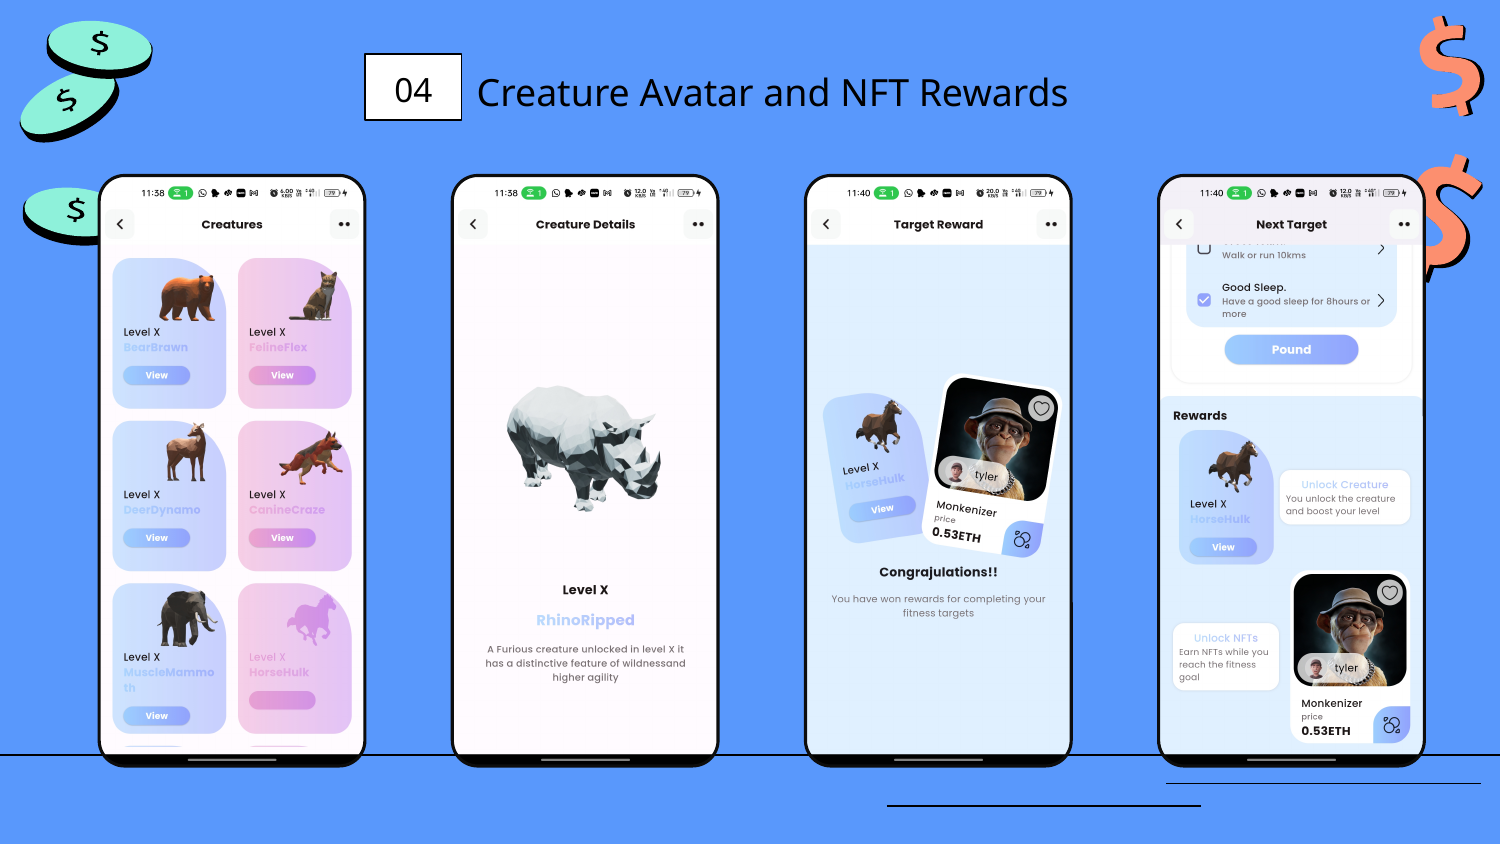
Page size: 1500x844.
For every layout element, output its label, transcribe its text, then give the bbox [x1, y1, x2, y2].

text_box 04 [364, 53, 462, 121]
text_box [450, 173, 721, 769]
text_box [803, 173, 1074, 769]
title Creature Avatar and NFT Rewards [461, 54, 1341, 133]
text_box [1156, 173, 1427, 769]
text_box [97, 173, 367, 769]
